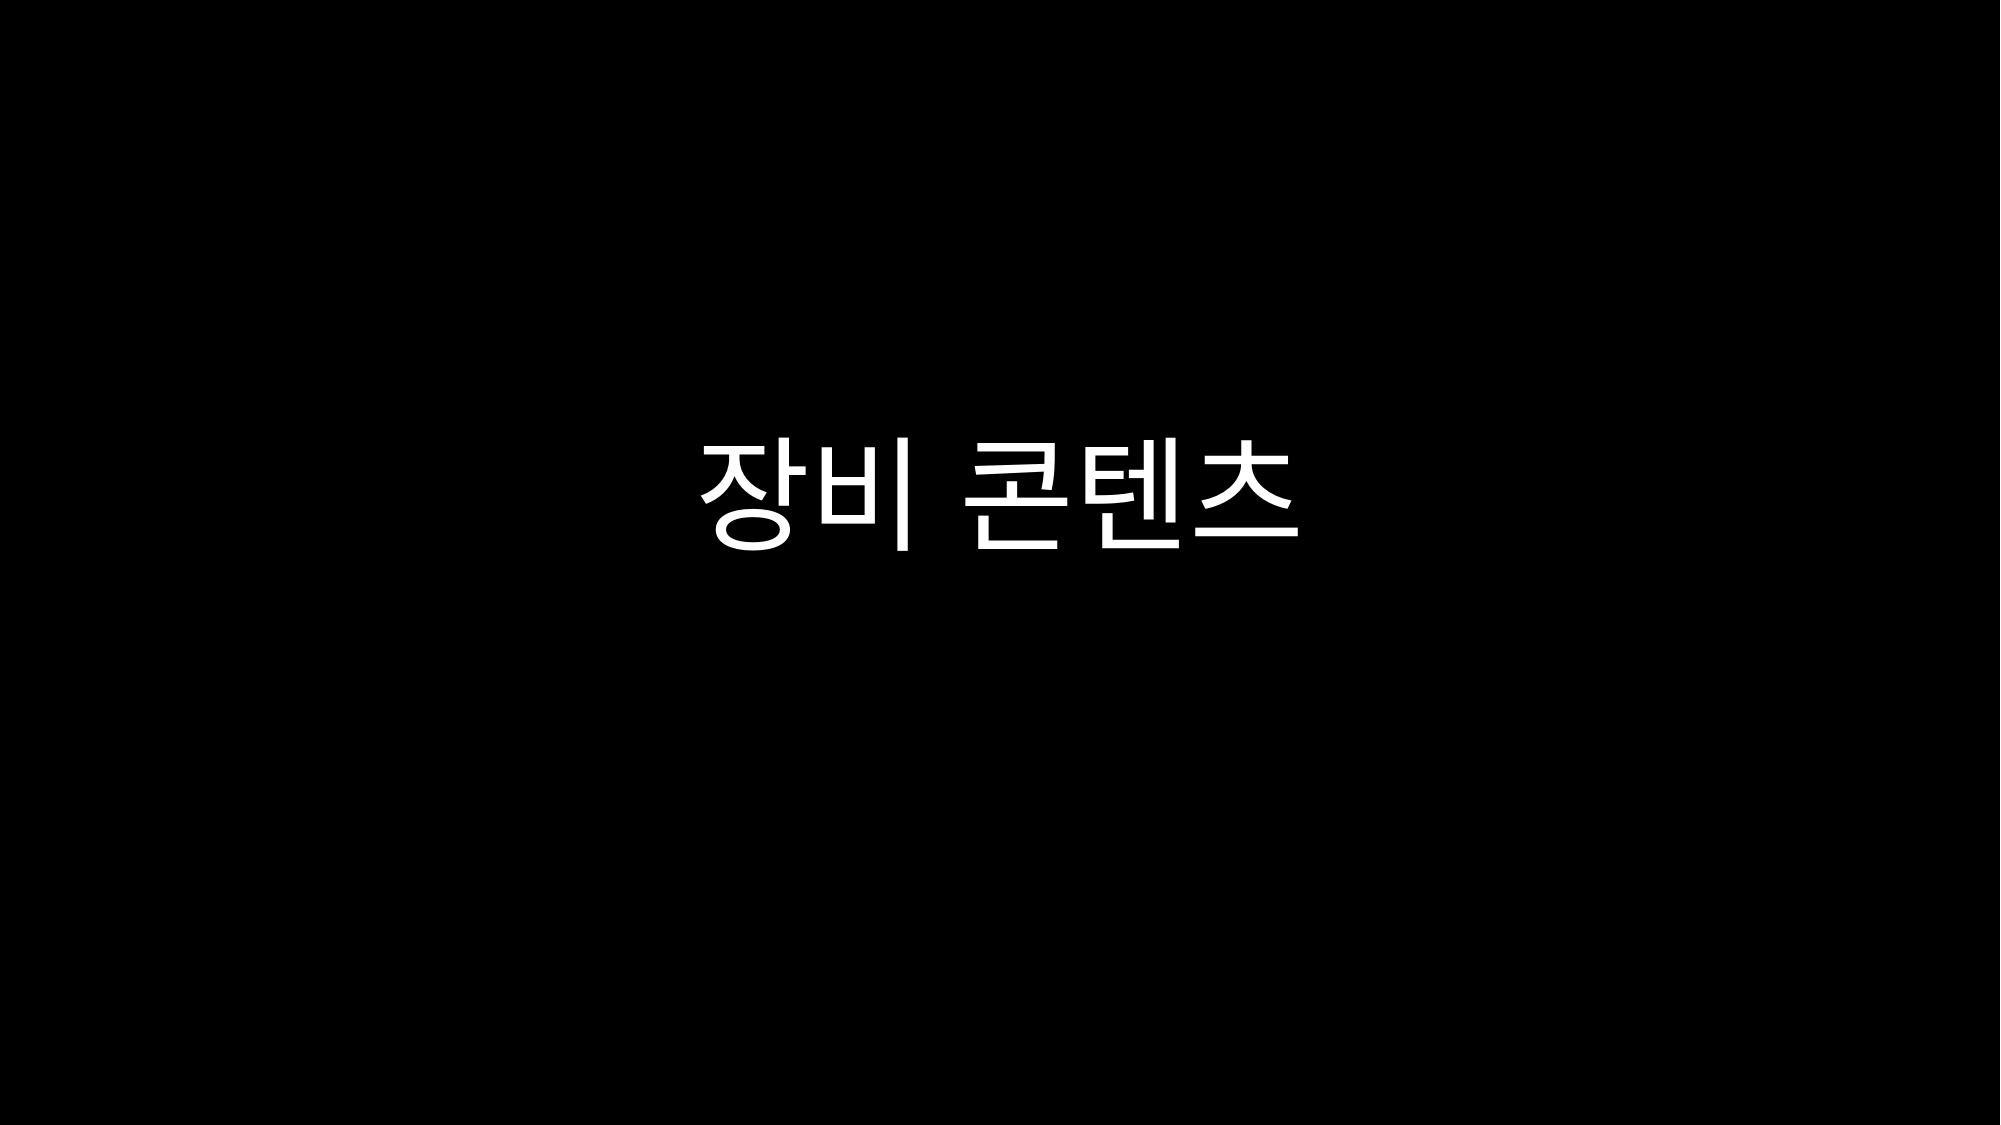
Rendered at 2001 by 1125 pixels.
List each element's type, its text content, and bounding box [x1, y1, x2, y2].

title 장비 콘텐츠 [249, 184, 1750, 576]
